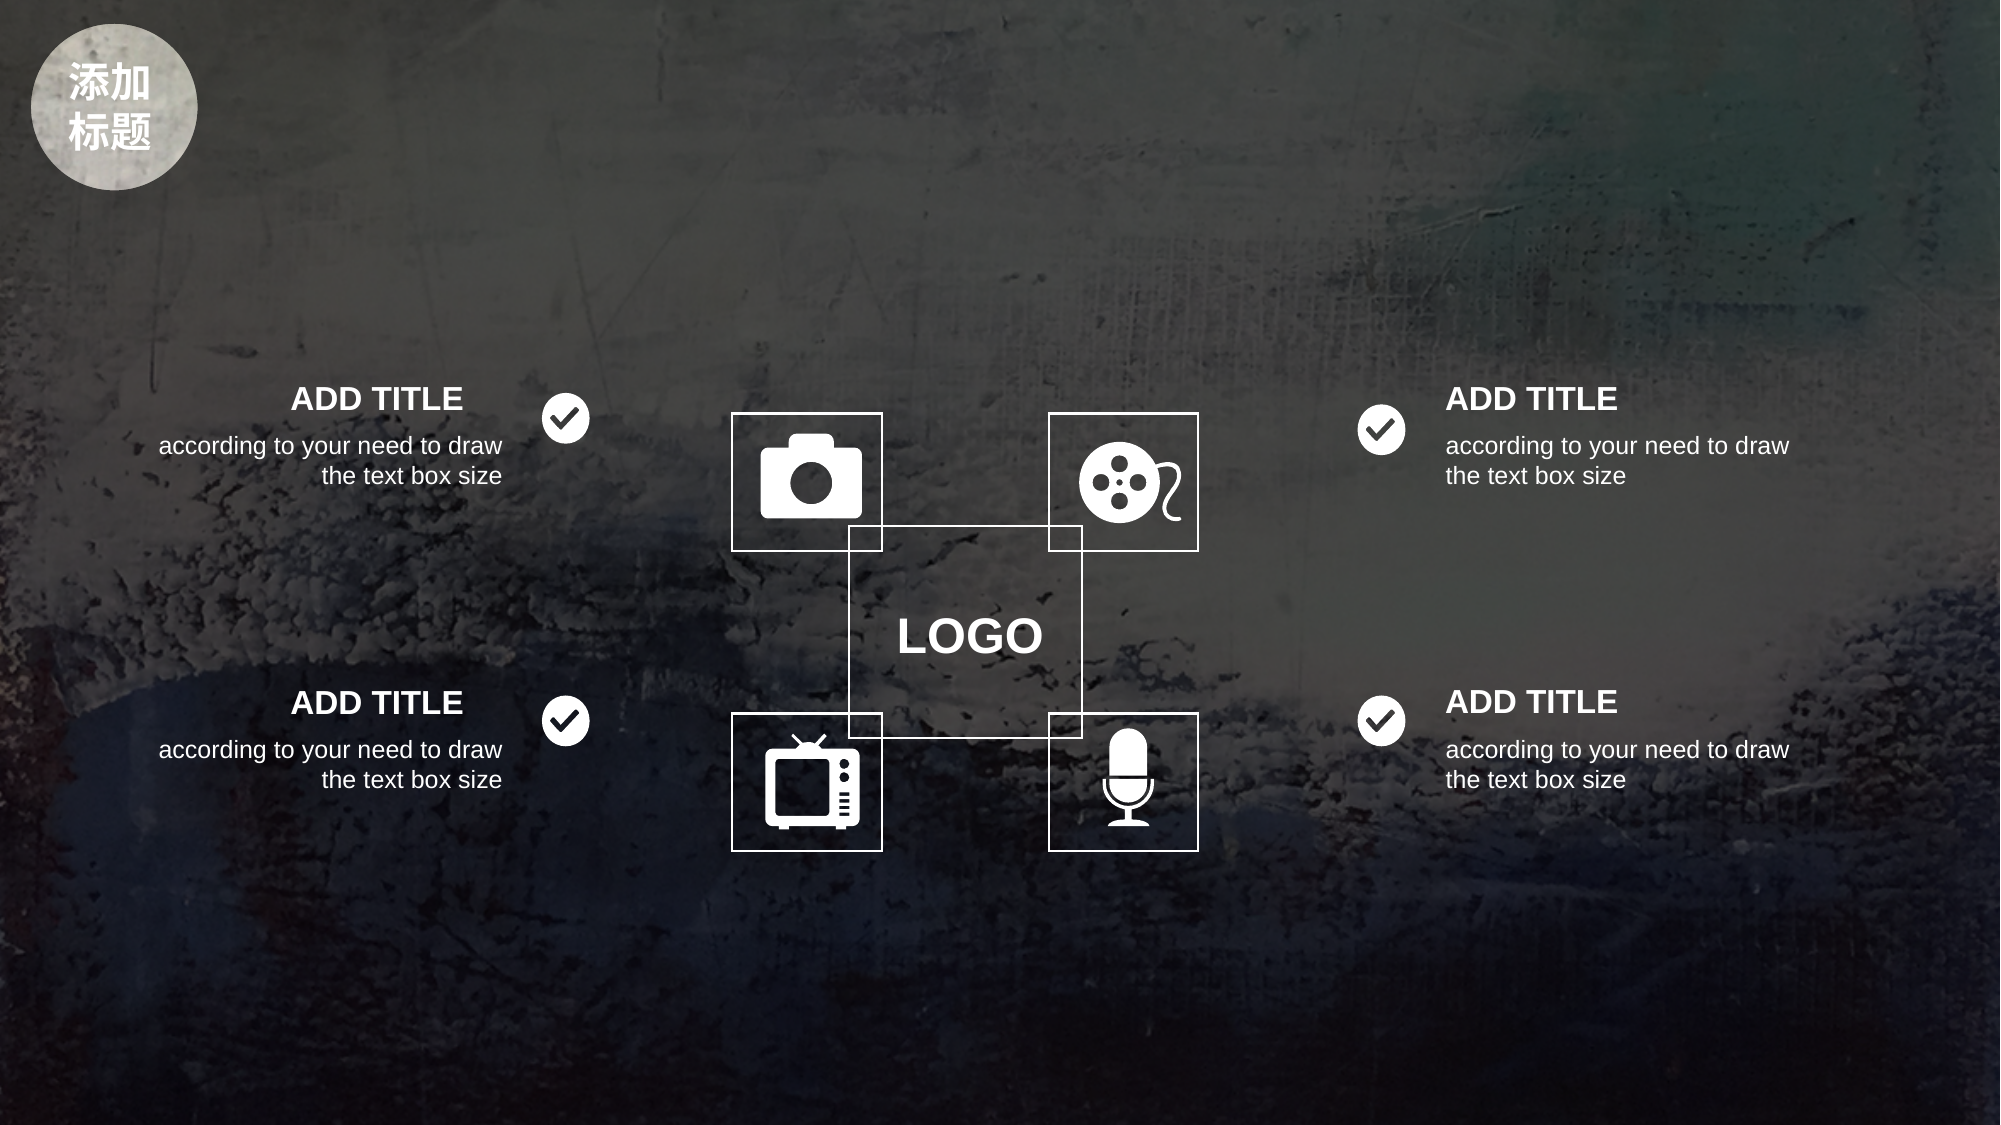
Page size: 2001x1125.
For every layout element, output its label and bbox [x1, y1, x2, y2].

text_box [1444, 376, 1829, 491]
text_box [120, 681, 504, 795]
text_box [120, 376, 504, 491]
picture [0, 0, 2000, 1125]
text_box [1444, 680, 1829, 795]
